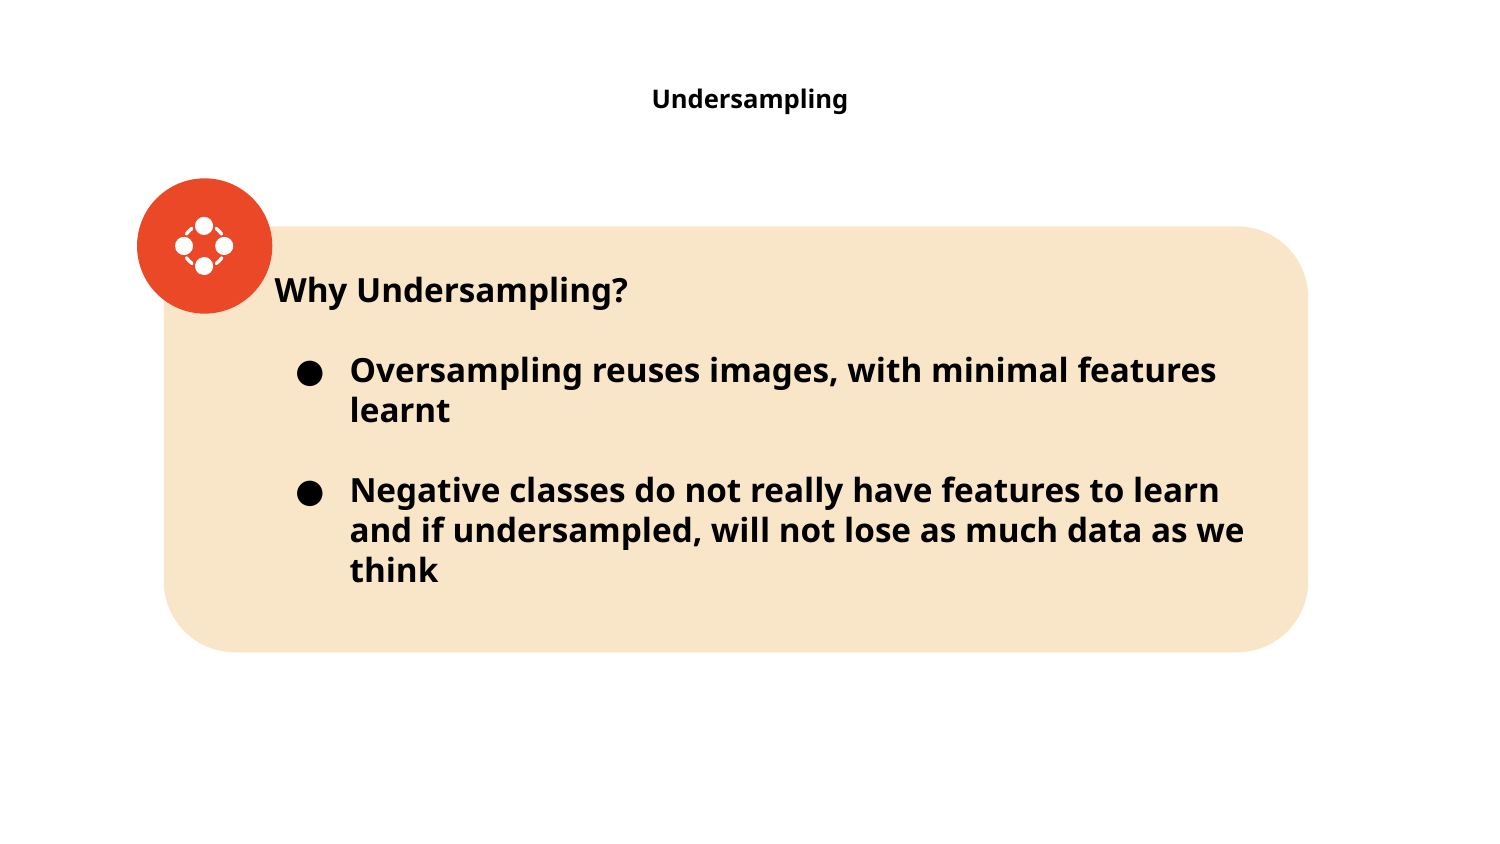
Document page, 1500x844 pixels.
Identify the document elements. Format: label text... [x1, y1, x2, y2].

title Undersampling [75, 67, 1425, 129]
text_box Why Undersampling? Oversampling reuses images, with minimal features learnt Negative classes do not really have features to learn and if undersampled, will not lose as much data as we think [163, 226, 1309, 653]
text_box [174, 216, 235, 276]
text_box [137, 178, 273, 314]
